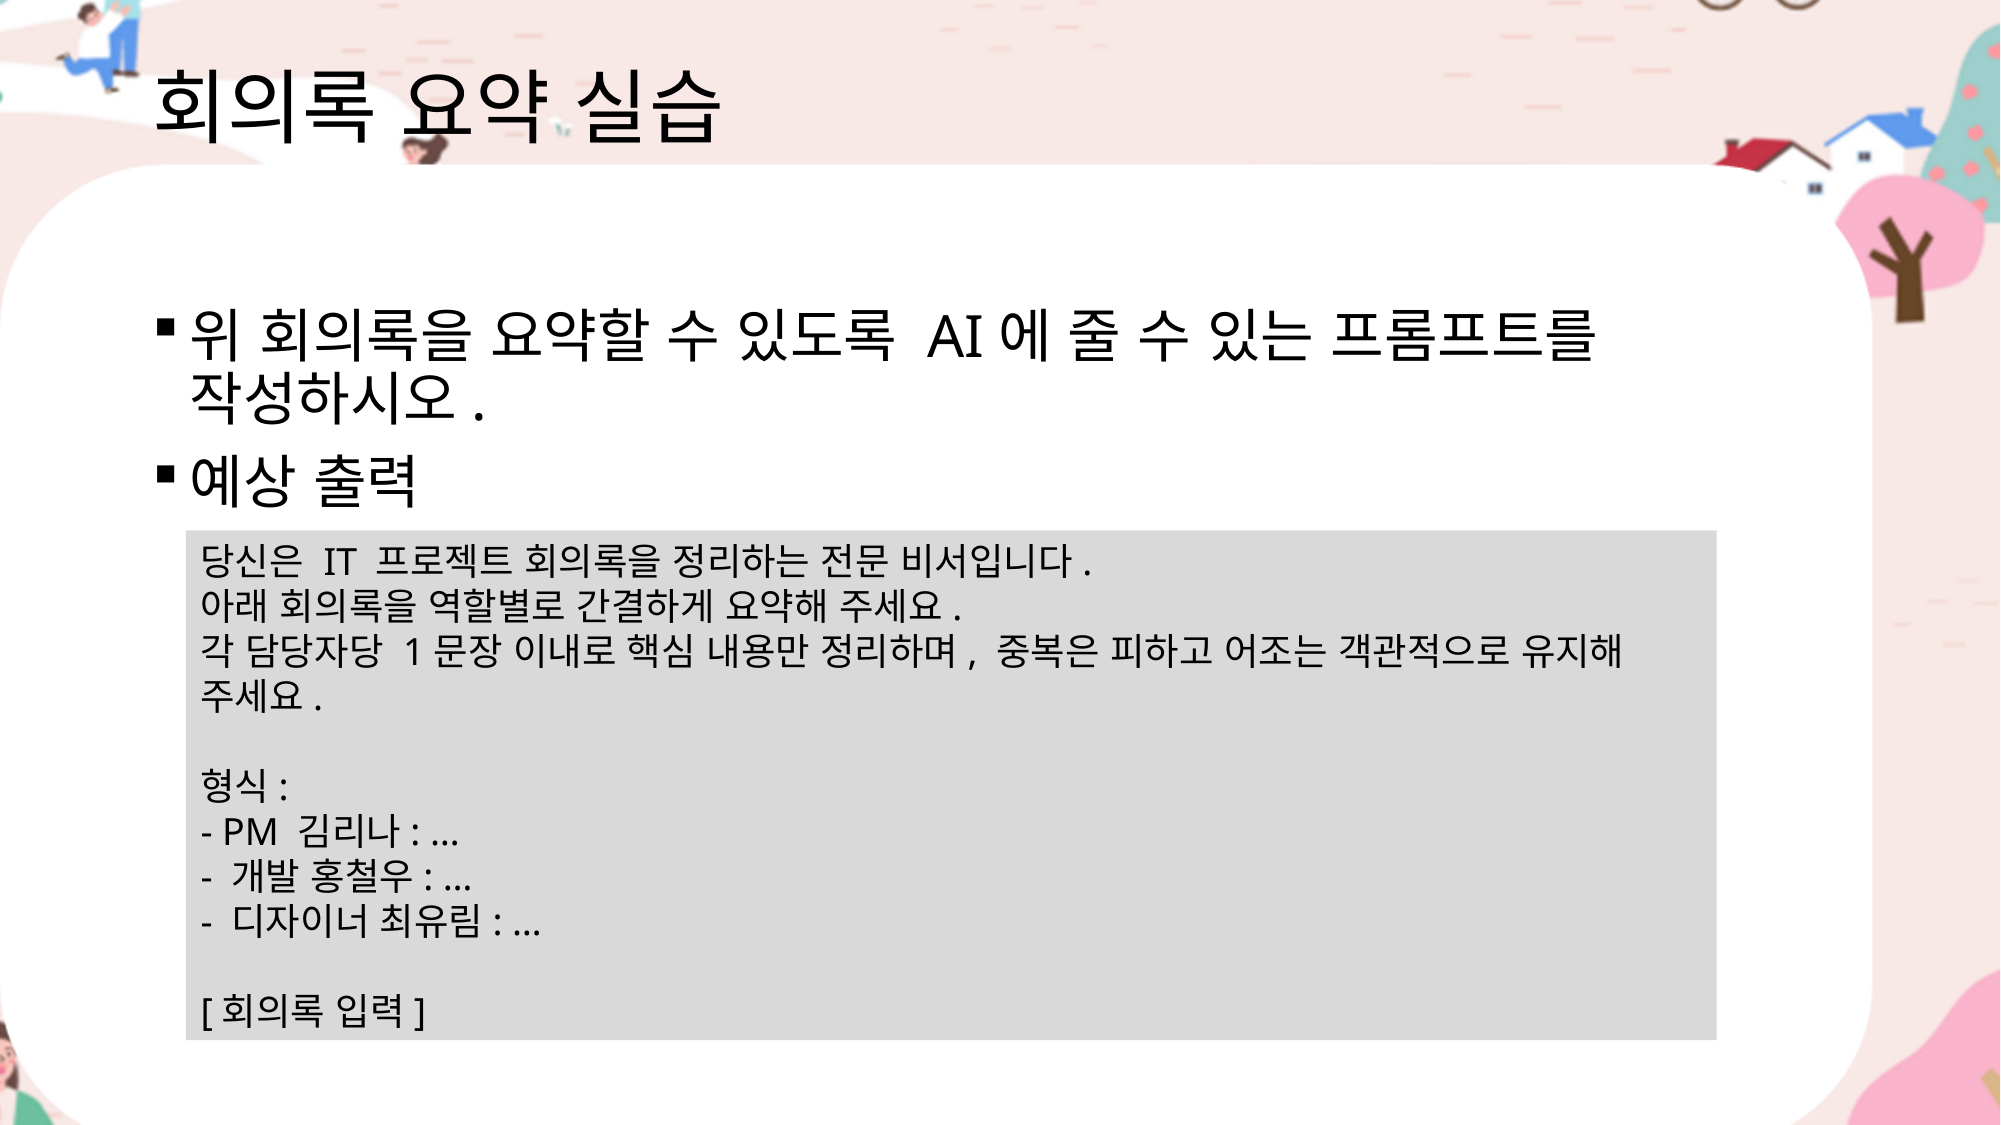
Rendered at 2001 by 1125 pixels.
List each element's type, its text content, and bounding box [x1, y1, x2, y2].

list 위 회의록을 요약할 수 있도록 AI에 줄 수 있는 프롬프트를 작성하시오. 예상 출력 [137, 299, 1863, 1014]
text_box 당신은 IT 프로젝트 회의록을 정리하는 전문 비서입니다. 아래 회의록을 역할별로 간결하게 요약해 주세요. 각 담당자당 1문장 이내로 핵심 내용만 정리하며, 중복은 피하고 어조는 객관적으로 유지해 주세요. 형식: - PM 김리나: … - 개발 홍철우: … - 디자이너 최유림: … [회의록 입력] [185, 530, 1717, 1041]
title 회의록 요약 실습 [137, 59, 1863, 164]
picture [0, 0, 2001, 1125]
